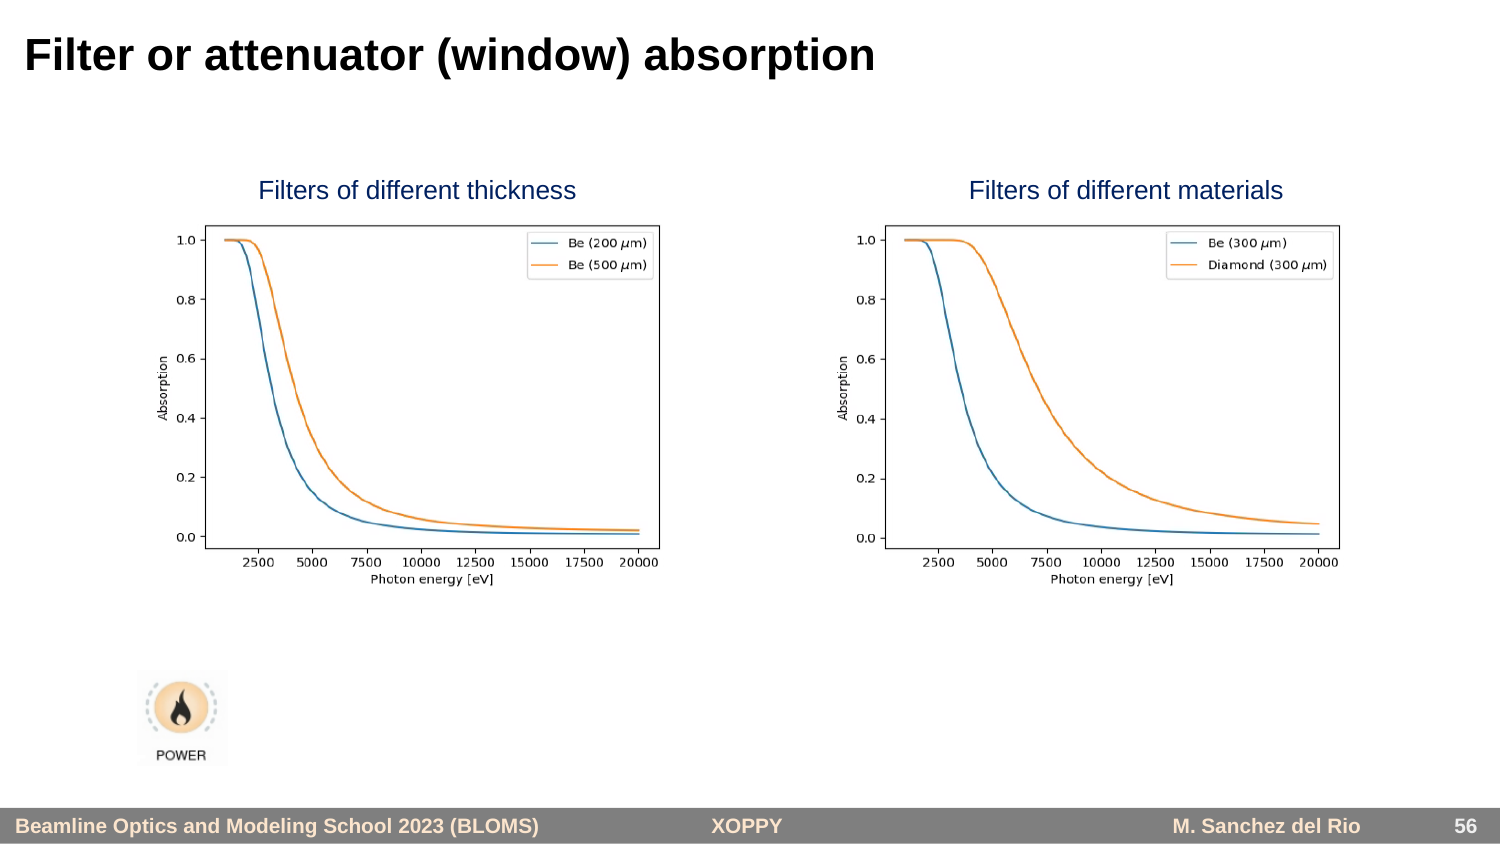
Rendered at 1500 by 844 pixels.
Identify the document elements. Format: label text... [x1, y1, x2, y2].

text_box Filters of different materials [954, 165, 1299, 213]
title Filter or attenuator (window) absorption [9, 10, 1493, 95]
picture [834, 221, 1344, 589]
picture [137, 670, 228, 766]
slide_number 56 [1379, 805, 1493, 844]
text_box Filters of different thickness [243, 165, 592, 213]
picture [154, 222, 664, 589]
